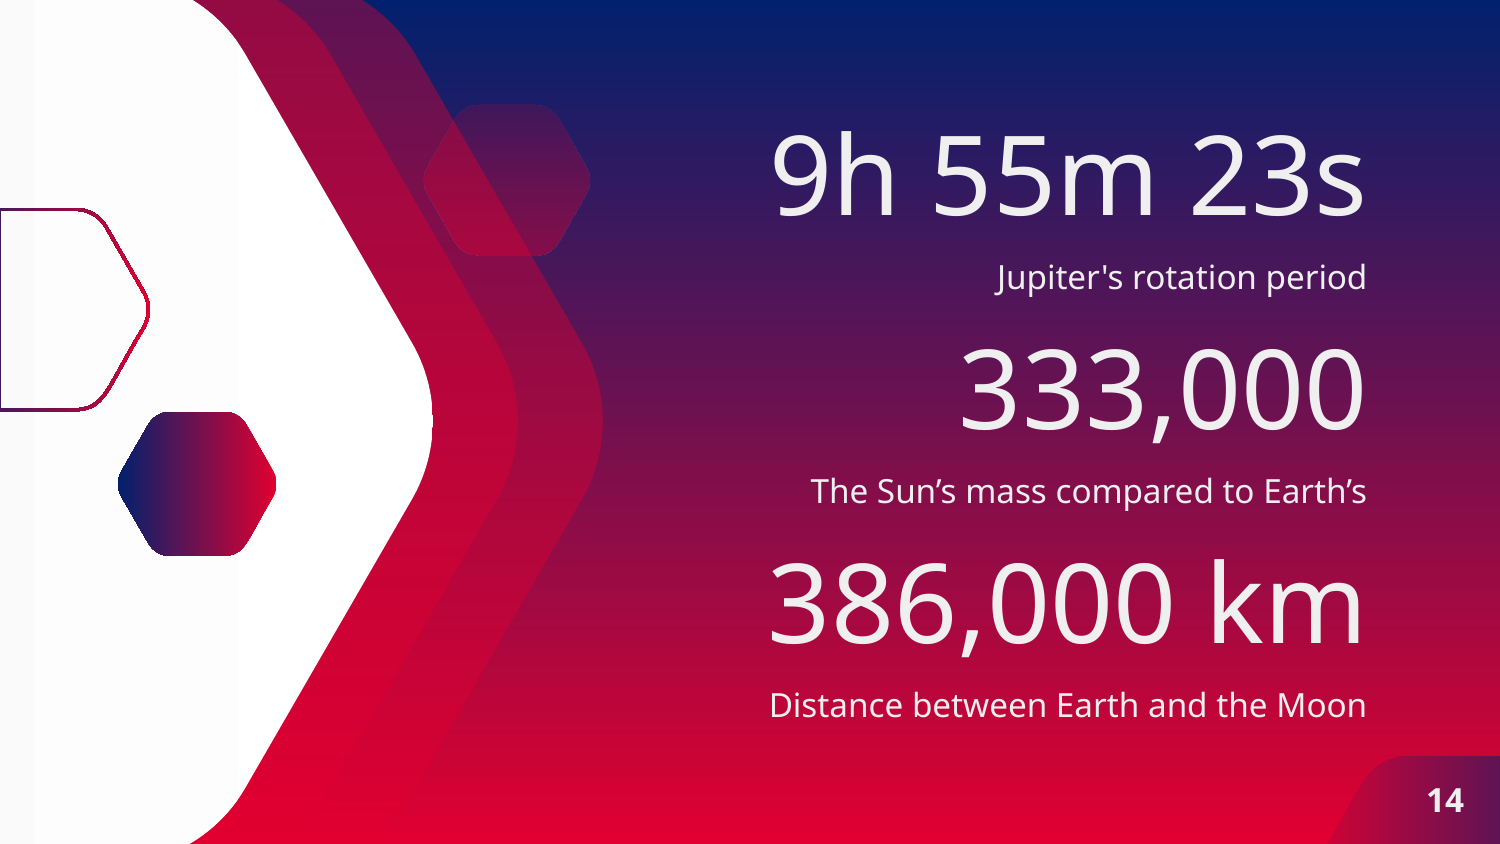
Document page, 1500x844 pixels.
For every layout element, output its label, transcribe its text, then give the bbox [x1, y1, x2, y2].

subtitle The Sun’s mass compared to Earth’s [610, 453, 1383, 527]
title 9h 55m 23s [610, 103, 1383, 240]
slide_number 14 [1389, 755, 1500, 844]
title 386,000 km [610, 531, 1383, 667]
subtitle Jupiter's rotation period [610, 240, 1383, 313]
subtitle Distance between Earth and the Moon [610, 667, 1383, 741]
title 333,000 [610, 317, 1383, 453]
text_box [423, 104, 590, 256]
